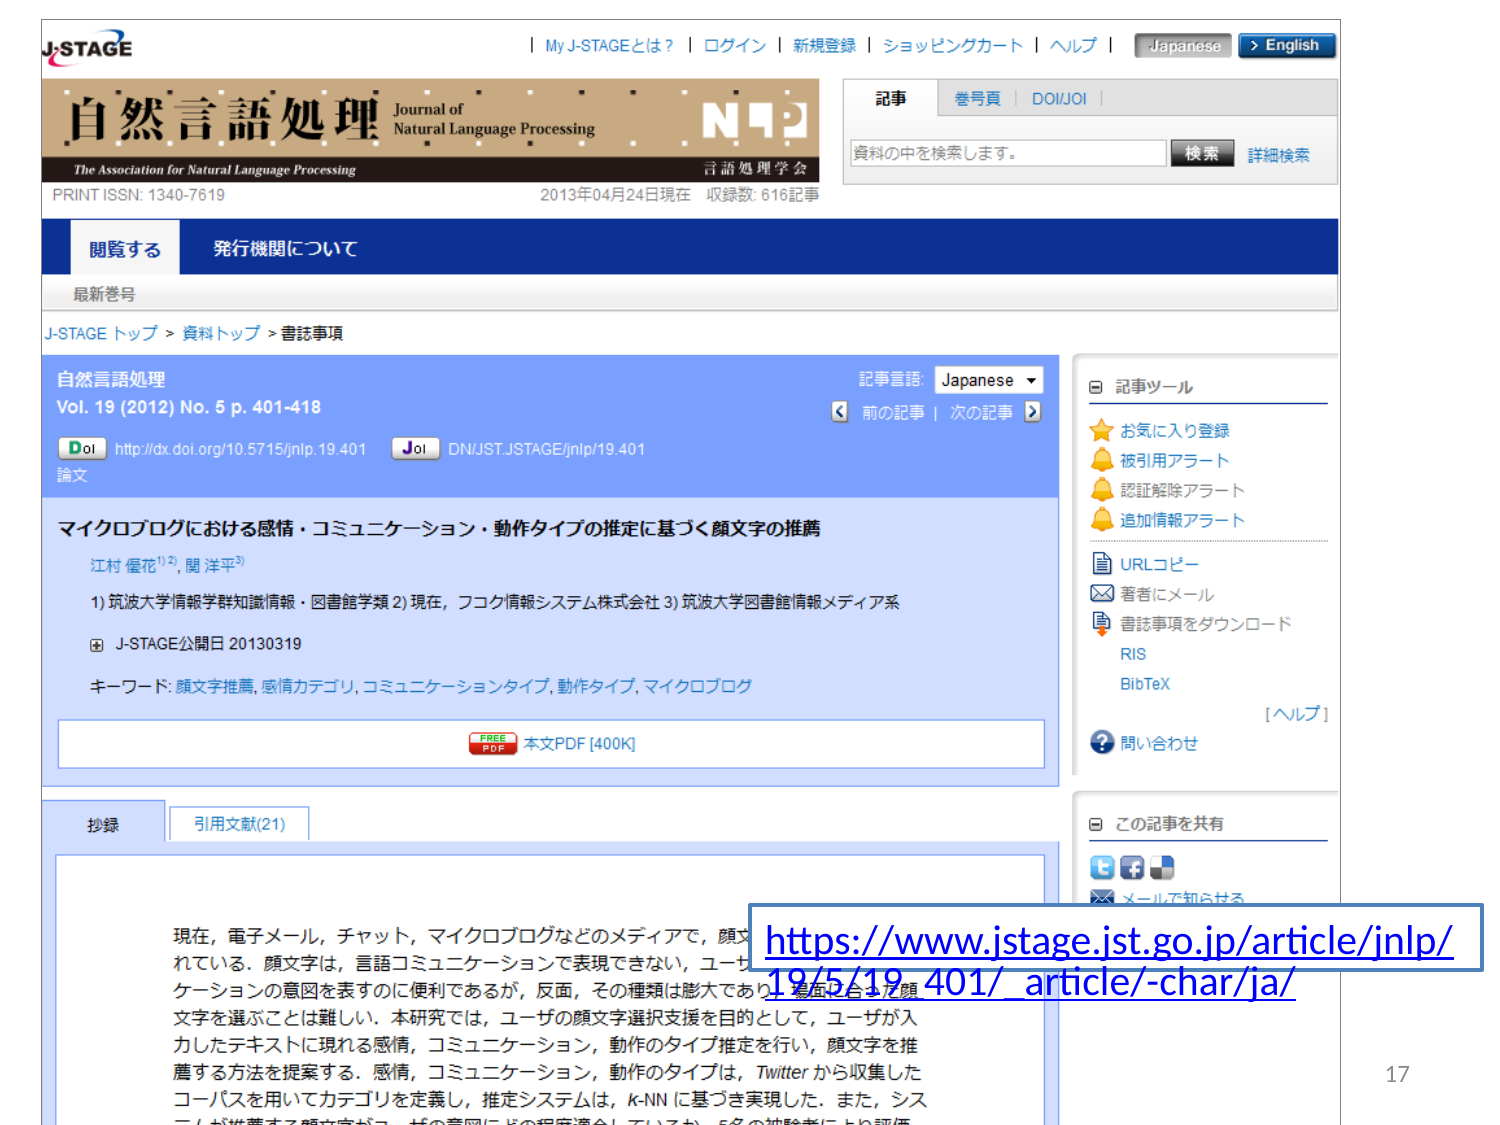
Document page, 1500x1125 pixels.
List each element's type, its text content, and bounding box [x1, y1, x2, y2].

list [40, 18, 1341, 1125]
text_box https://www.jstage.jst.go.jp/article/jnlp/19/5/19_401/_article/-char/ja/ [1346, 903, 1484, 972]
slide_number 17 [1346, 1042, 1425, 1103]
